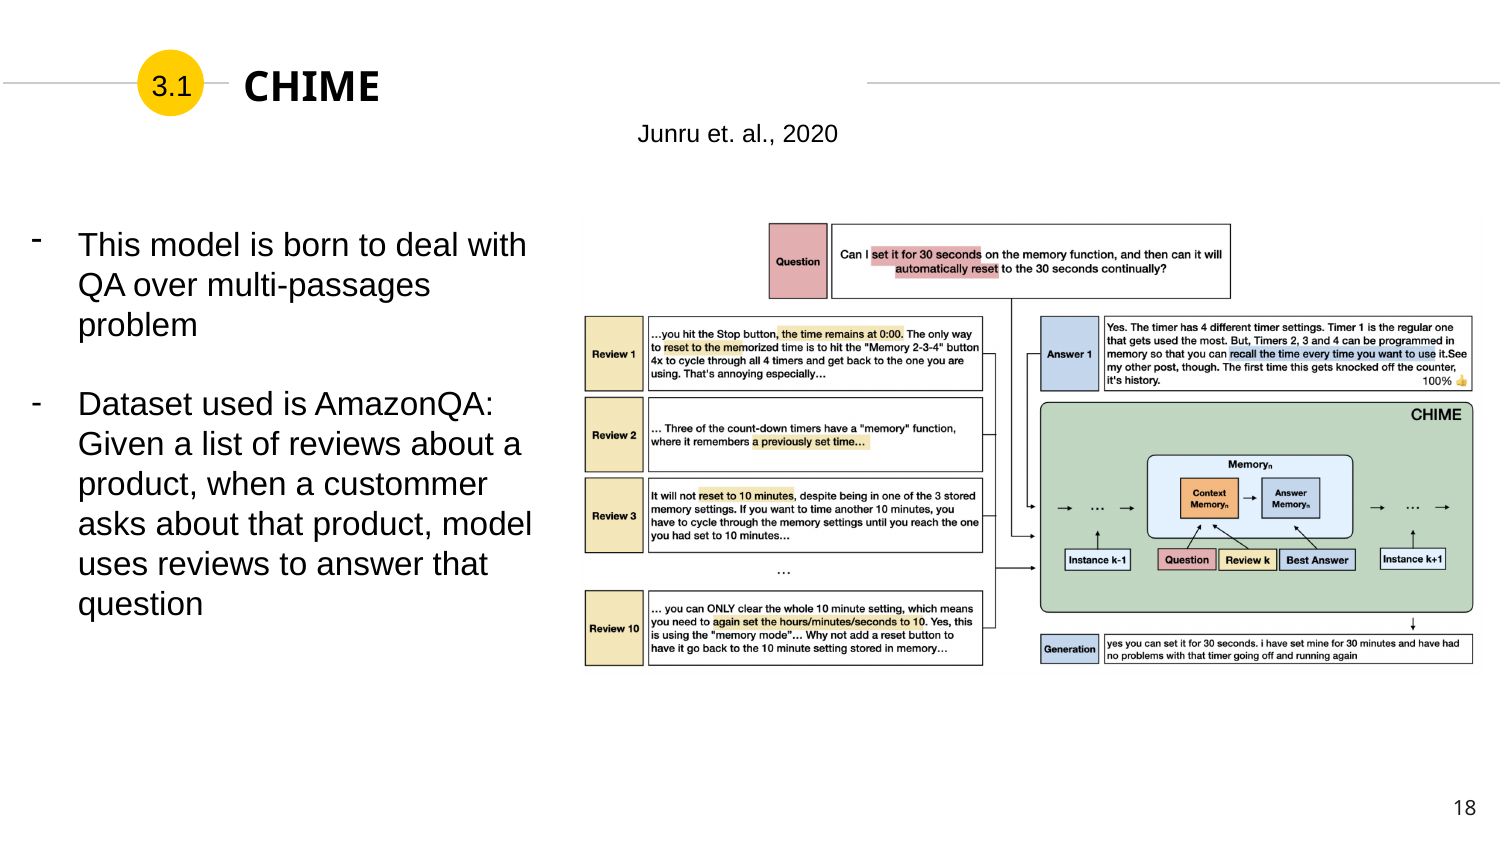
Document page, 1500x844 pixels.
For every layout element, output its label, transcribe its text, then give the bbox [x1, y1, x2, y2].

title CHIME [228, 49, 865, 121]
picture [578, 216, 1484, 676]
slide_number 18 [1401, 779, 1492, 844]
text_box Junru et. al., 2020 [622, 110, 885, 155]
text_box This model is born to deal with QA over multi-passages problem Dataset used is AmazonQA: Given a list of reviews about a product, when a custommer asks about that product, model uses reviews to answer that question [16, 215, 571, 670]
text_box 3.1 [136, 59, 208, 110]
